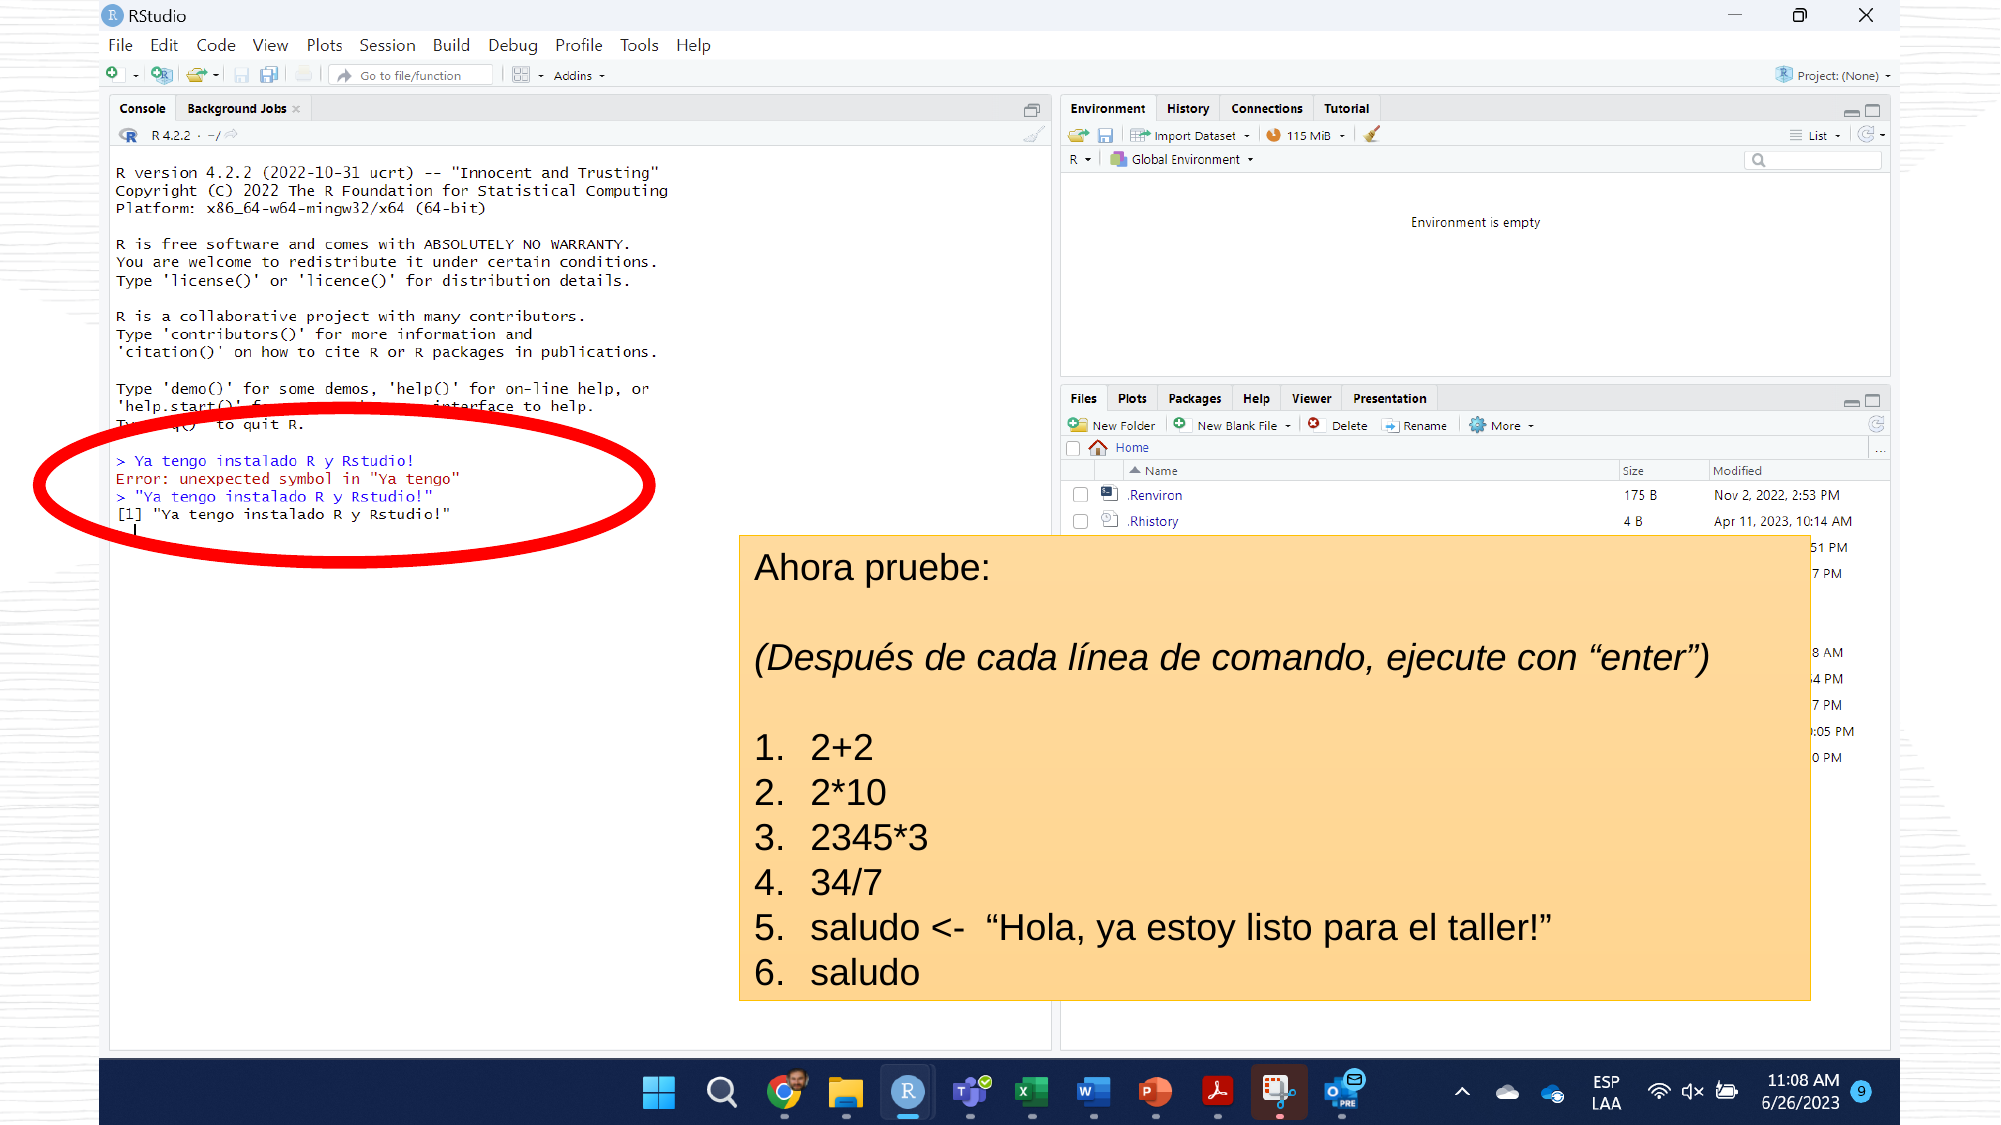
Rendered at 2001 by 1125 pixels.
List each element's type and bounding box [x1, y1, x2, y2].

picture [99, 0, 1900, 1125]
text_box [38, 438, 99, 533]
